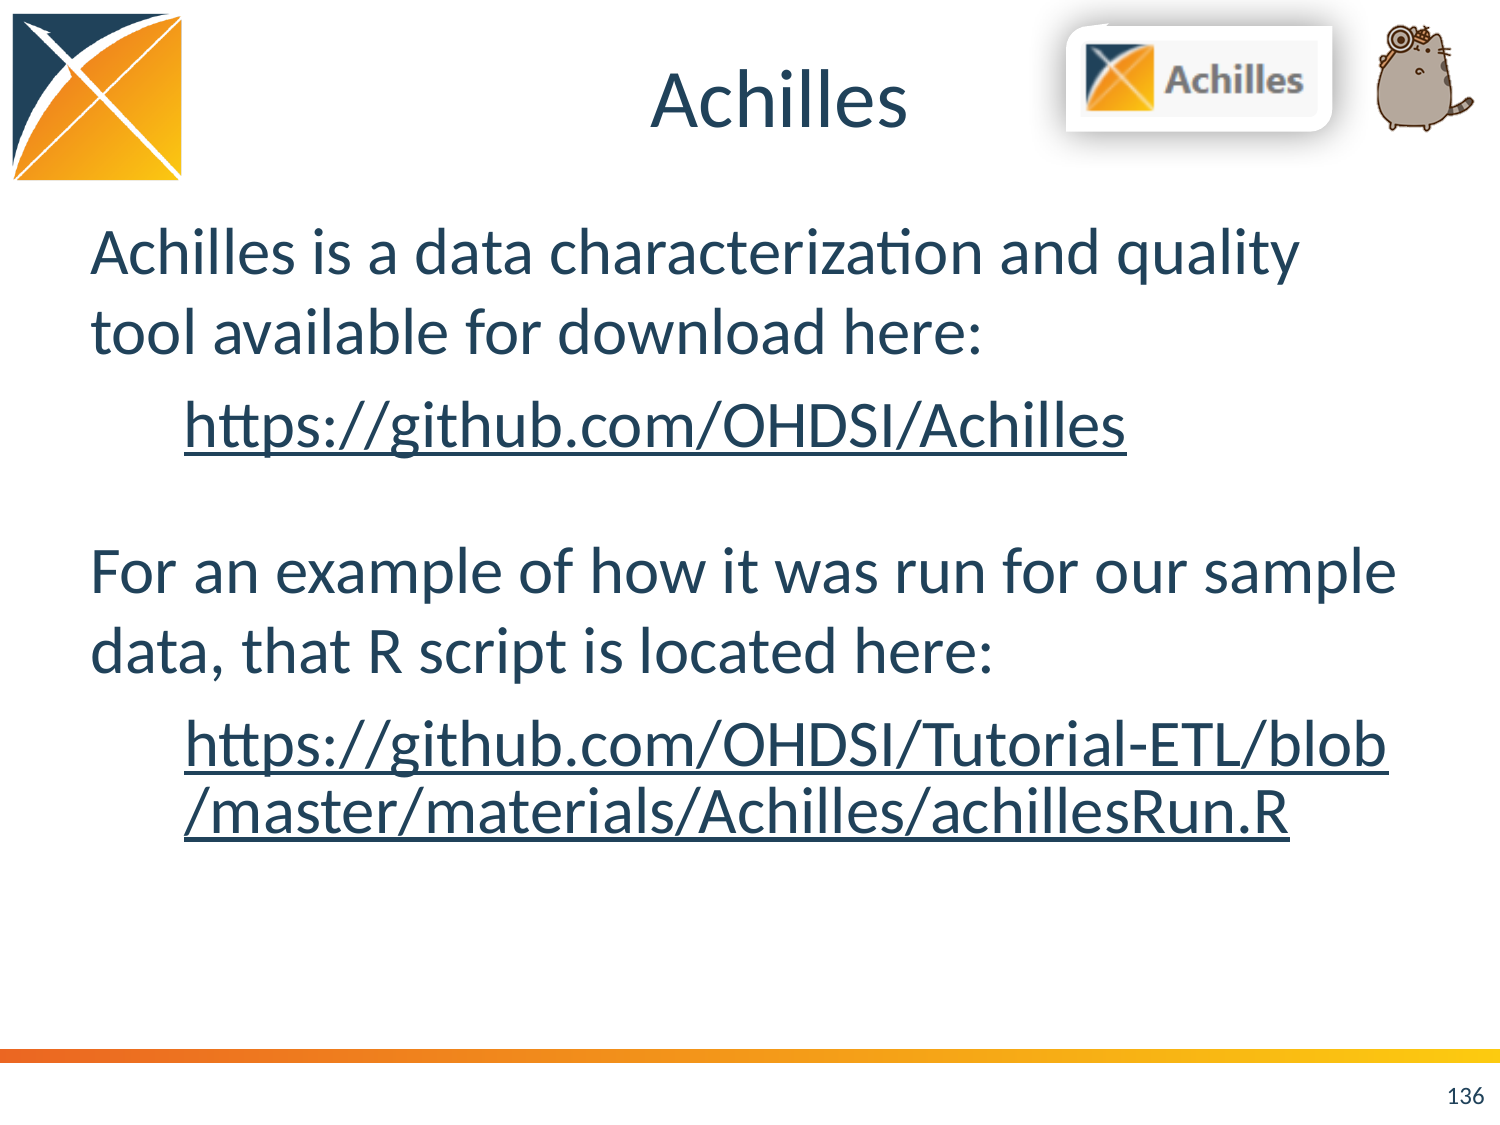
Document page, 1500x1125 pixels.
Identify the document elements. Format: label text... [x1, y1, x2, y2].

list Achilles is a data characterization and quality tool available for download here: https://github.com/OHDSI/Achilles For an example of how it was run for our sample data, that R script is located here: https://github.com/OHDSI/Tutorial-ETL/blob/master/materials/Achilles/achillesRun.R [75, 200, 1425, 1005]
picture [0, 0, 206, 200]
picture [1073, 33, 1326, 125]
picture [1337, 0, 1500, 160]
slide_number 136 [1149, 1065, 1500, 1125]
title Achilles [187, 24, 1333, 163]
